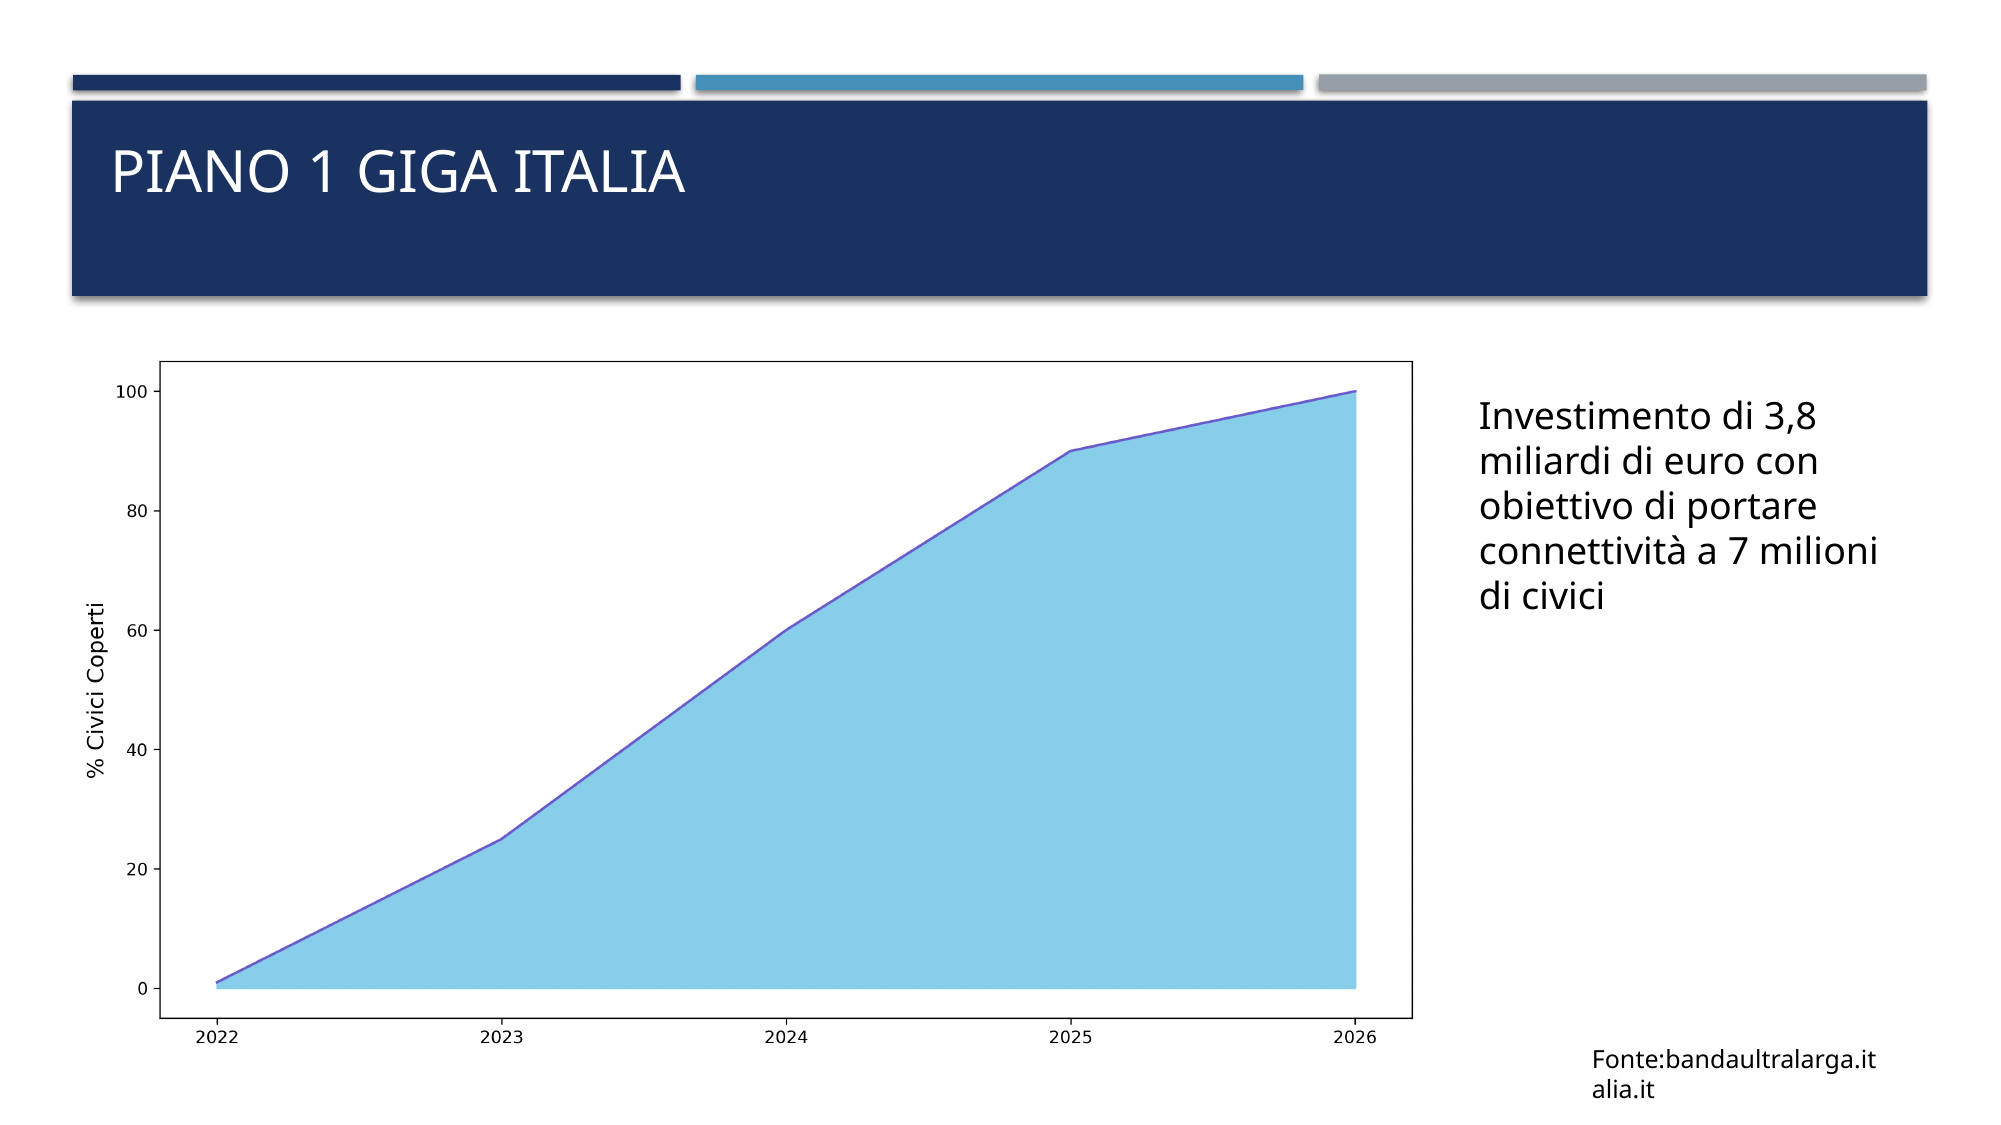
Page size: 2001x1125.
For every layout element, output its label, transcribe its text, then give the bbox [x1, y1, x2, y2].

text_box Investimento di 3,8 miliardi di euro con obiettivo di portare connettività a 7 milioni di civici [1463, 384, 1914, 625]
text_box Fonte:bandaultralarga.italia.it [1576, 1035, 1902, 1111]
picture [73, 349, 1424, 1060]
title Piano 1 Giga italia [95, 115, 1905, 282]
